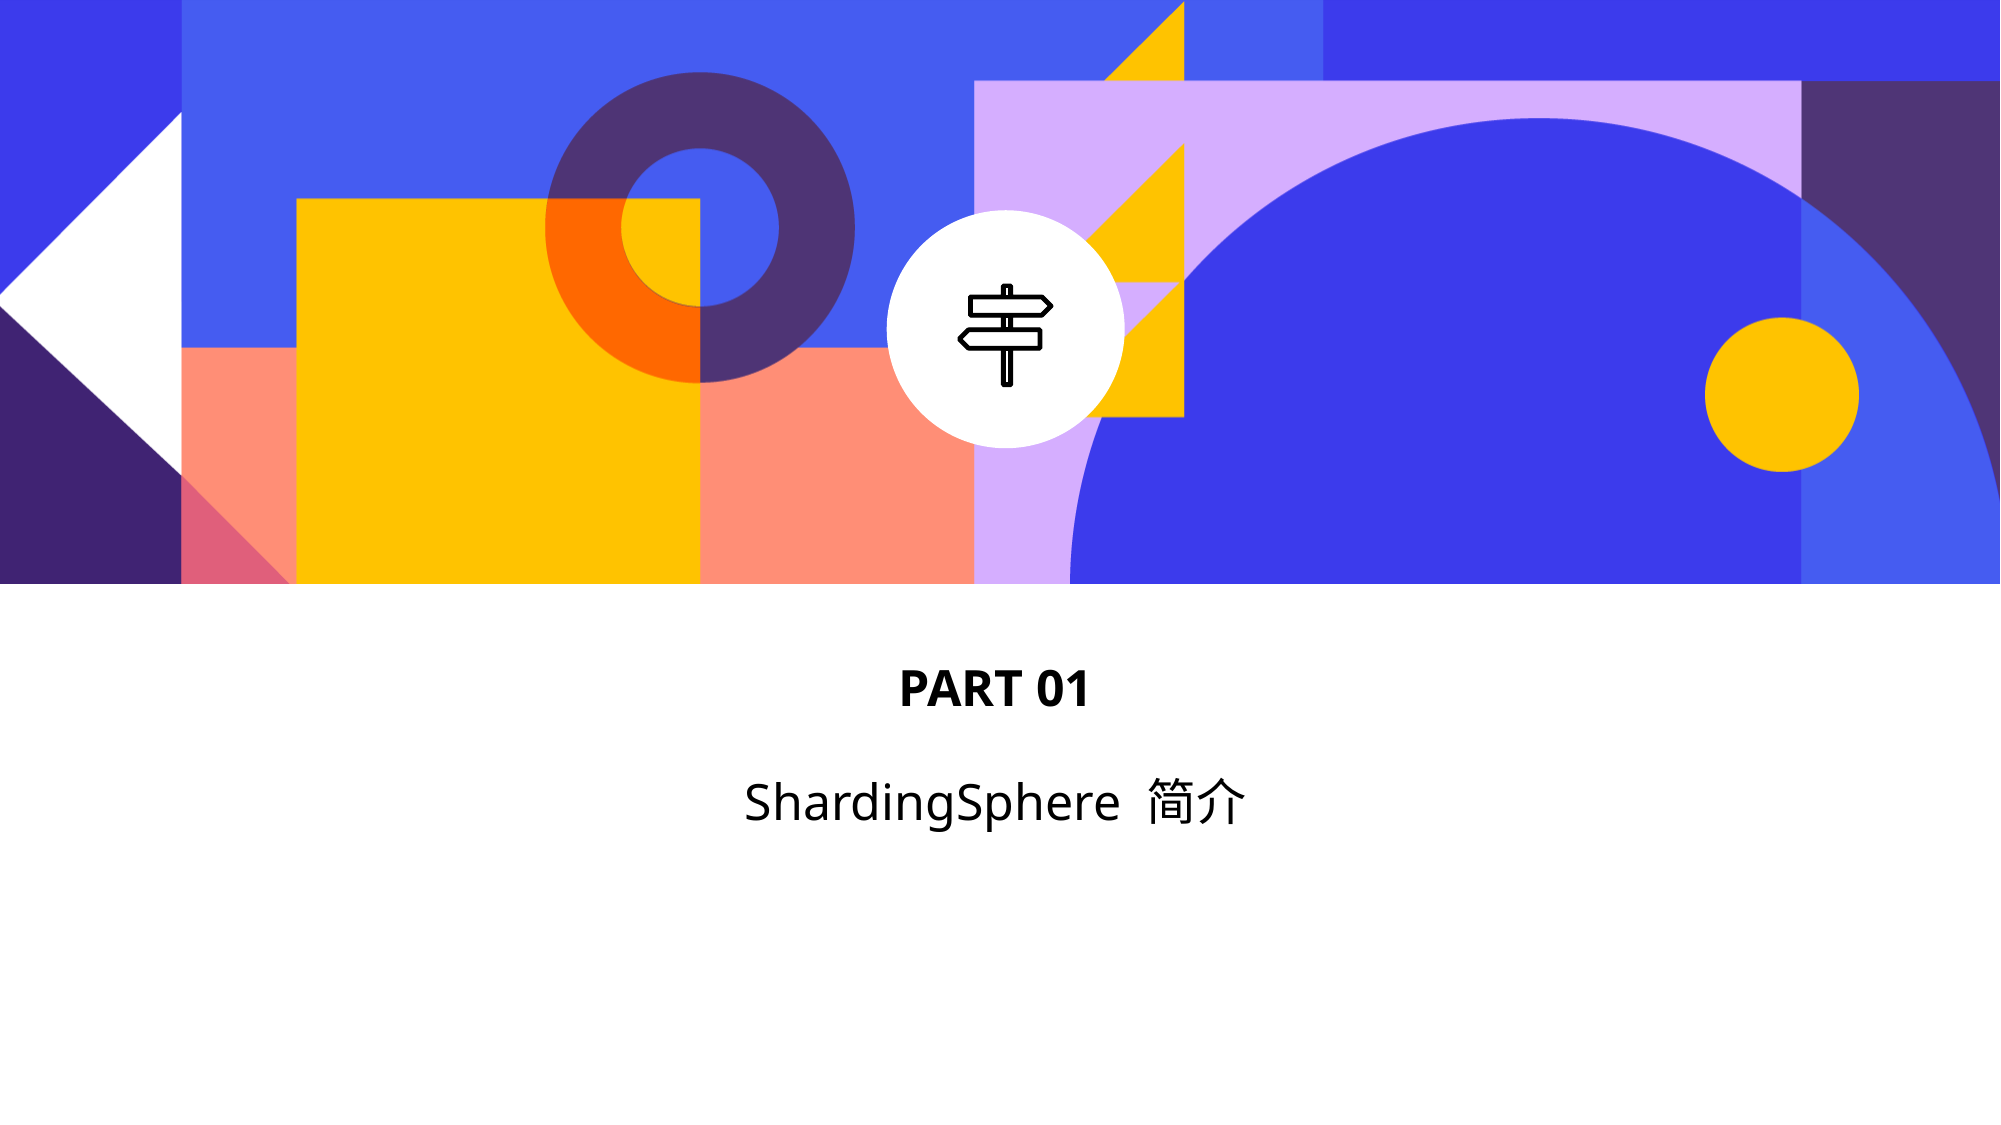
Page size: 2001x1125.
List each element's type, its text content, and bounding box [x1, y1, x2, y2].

text_box PART 01 [231, 637, 1761, 724]
text_box [958, 284, 1054, 387]
text_box ShardingSphere 简介 [231, 751, 1761, 986]
picture [0, 0, 2000, 584]
text_box [885, 209, 1126, 450]
